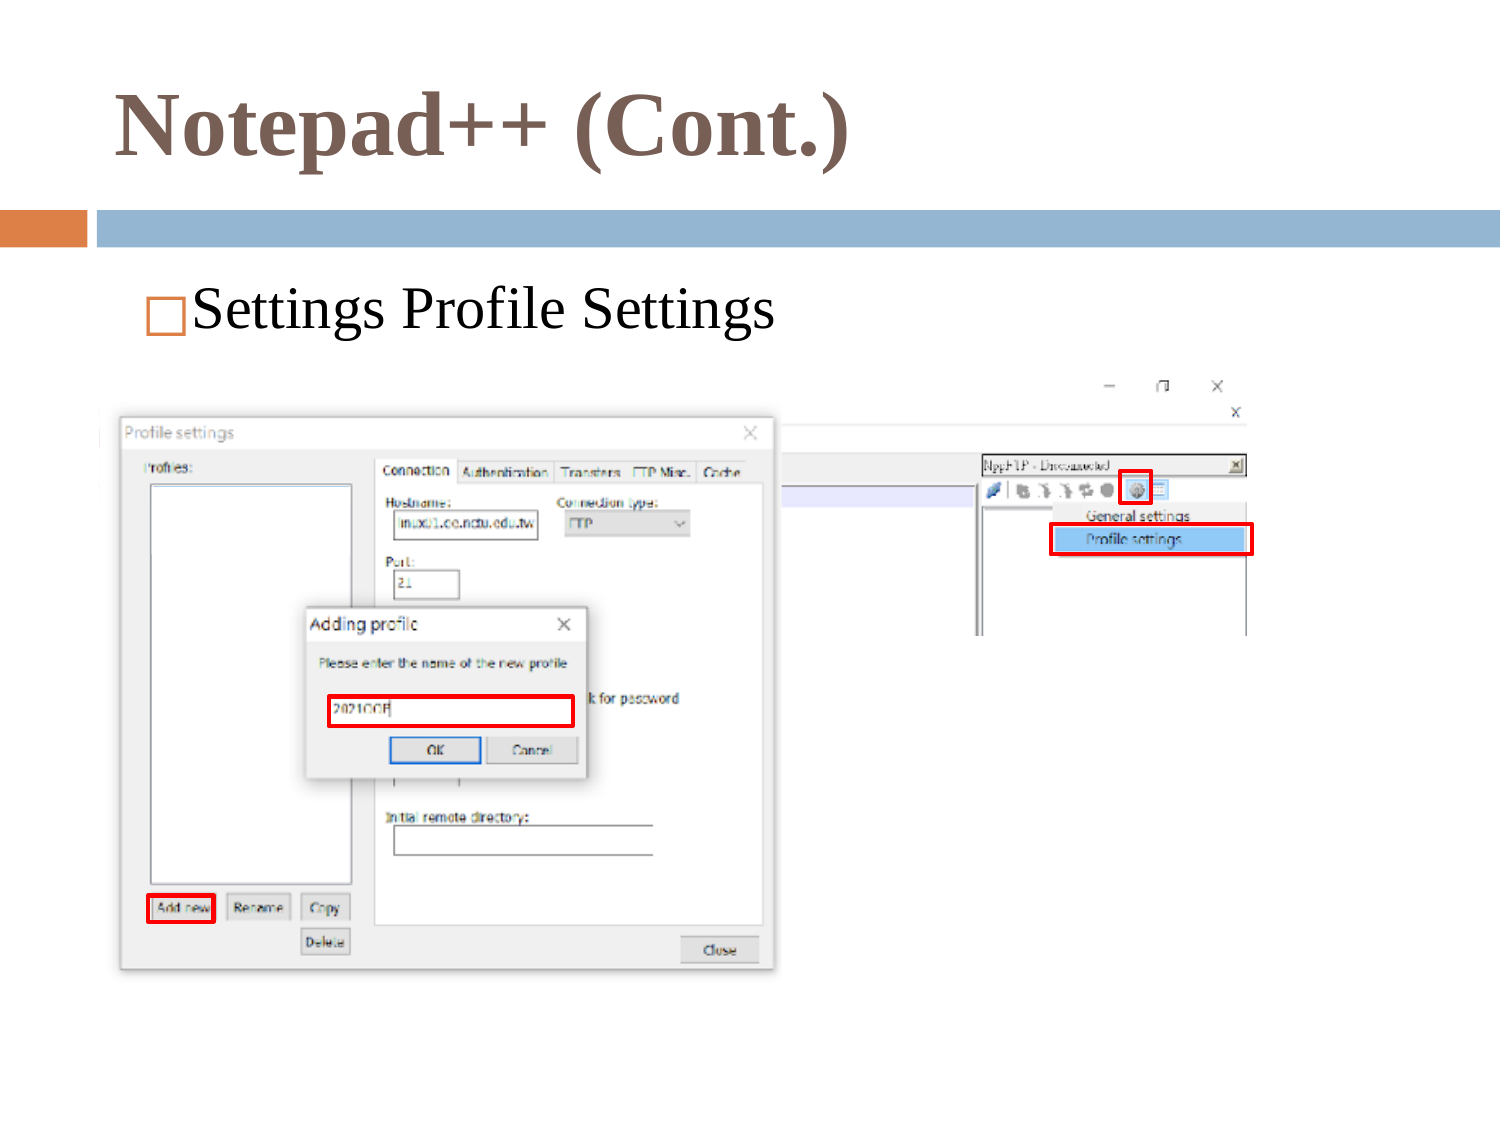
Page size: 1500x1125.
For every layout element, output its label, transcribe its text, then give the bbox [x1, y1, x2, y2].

picture [99, 369, 1279, 987]
title Notepad++ (Cont.) [99, 37, 1438, 200]
